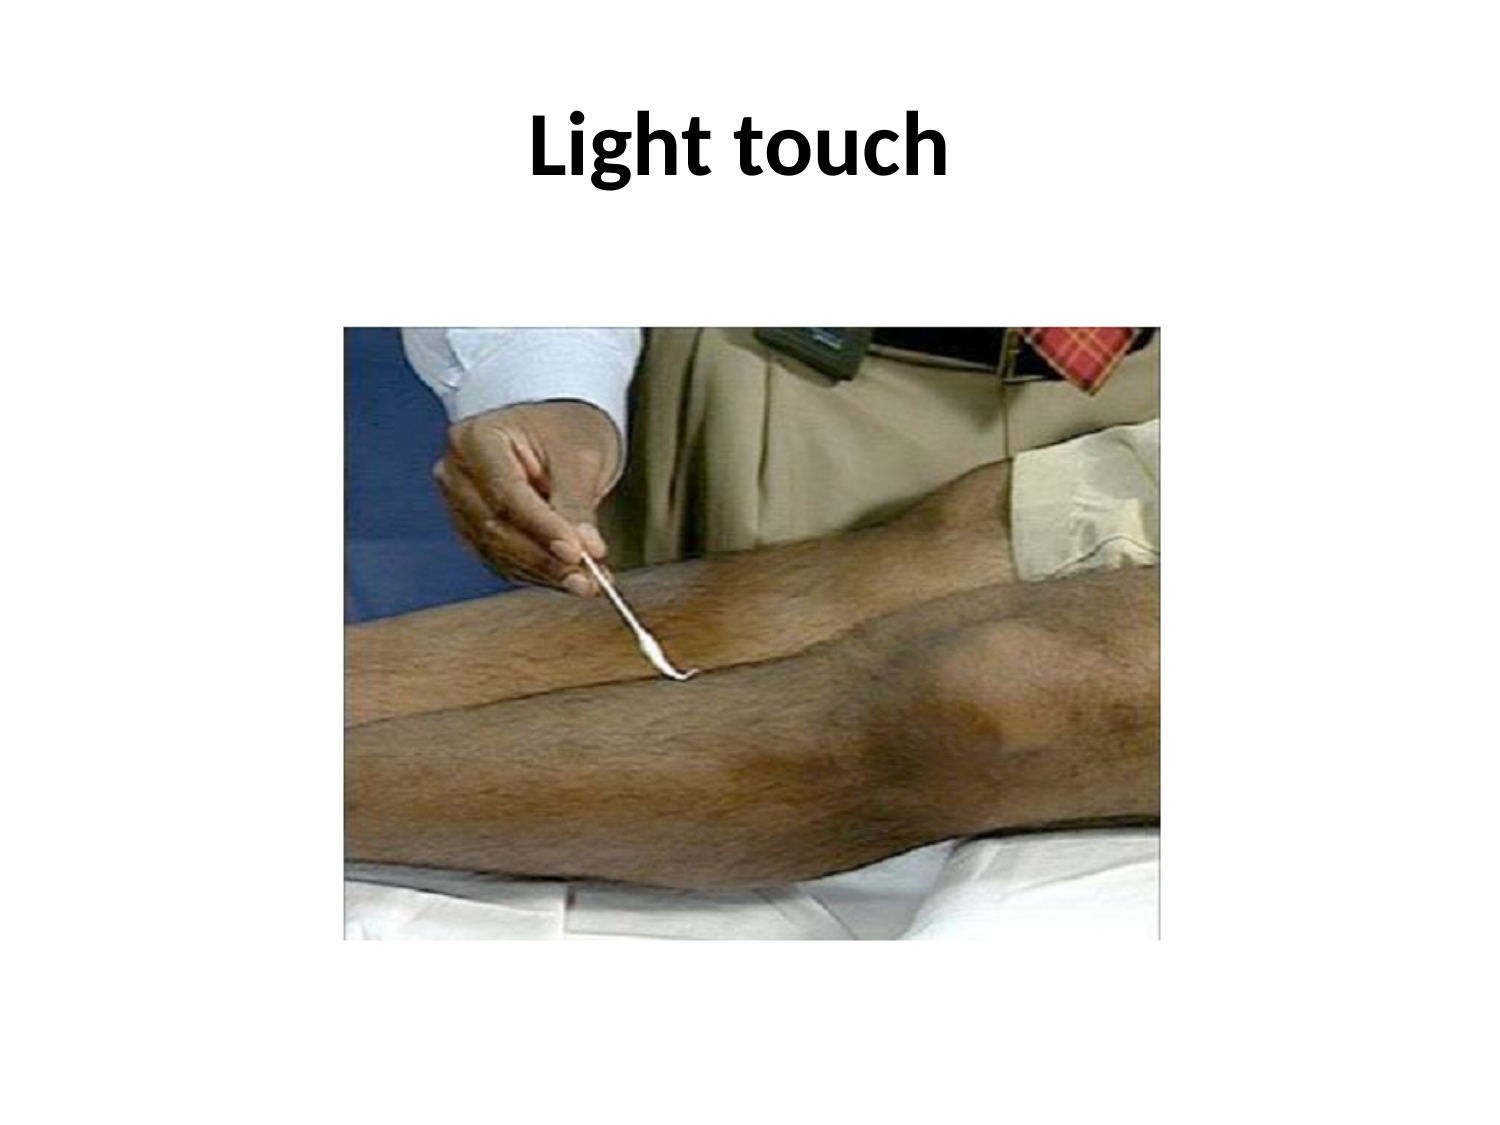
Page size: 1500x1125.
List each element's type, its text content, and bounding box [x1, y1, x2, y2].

title Light touch [75, 45, 1425, 233]
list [336, 320, 1164, 947]
